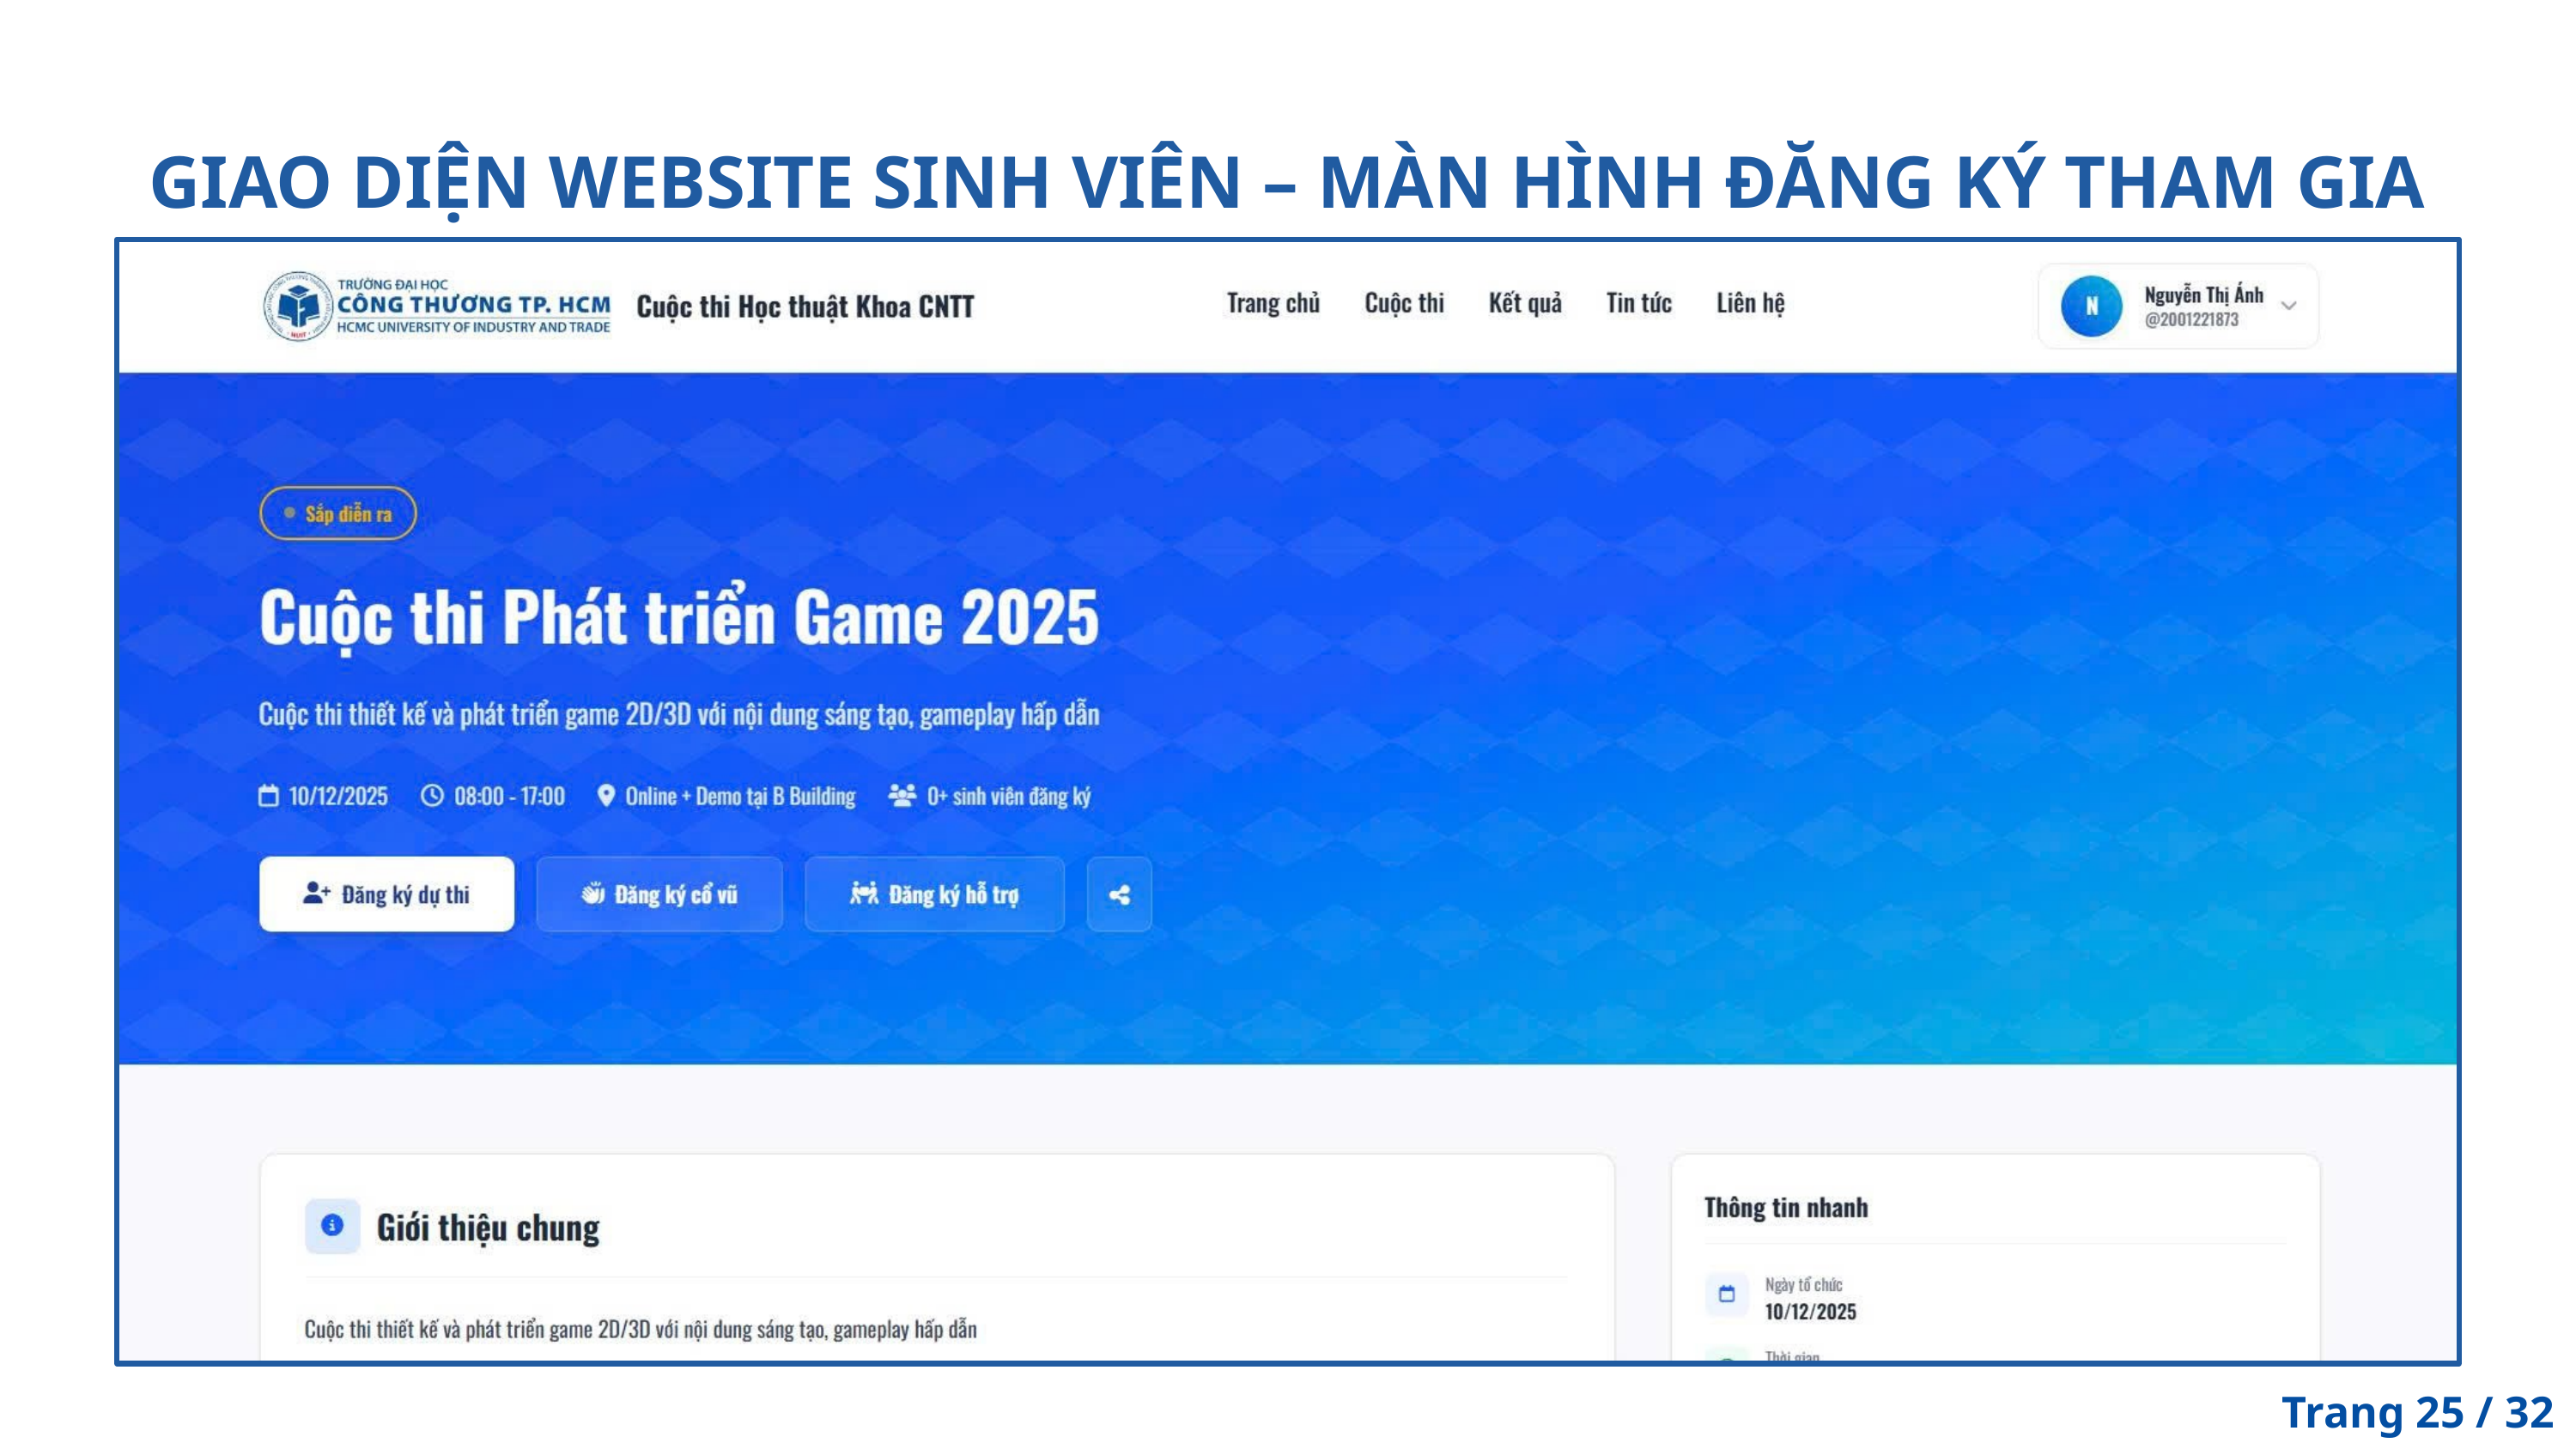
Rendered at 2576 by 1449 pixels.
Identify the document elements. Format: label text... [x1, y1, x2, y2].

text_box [0, 87, 2576, 1361]
text_box Trang 25 / 32 [2269, 1379, 2567, 1444]
